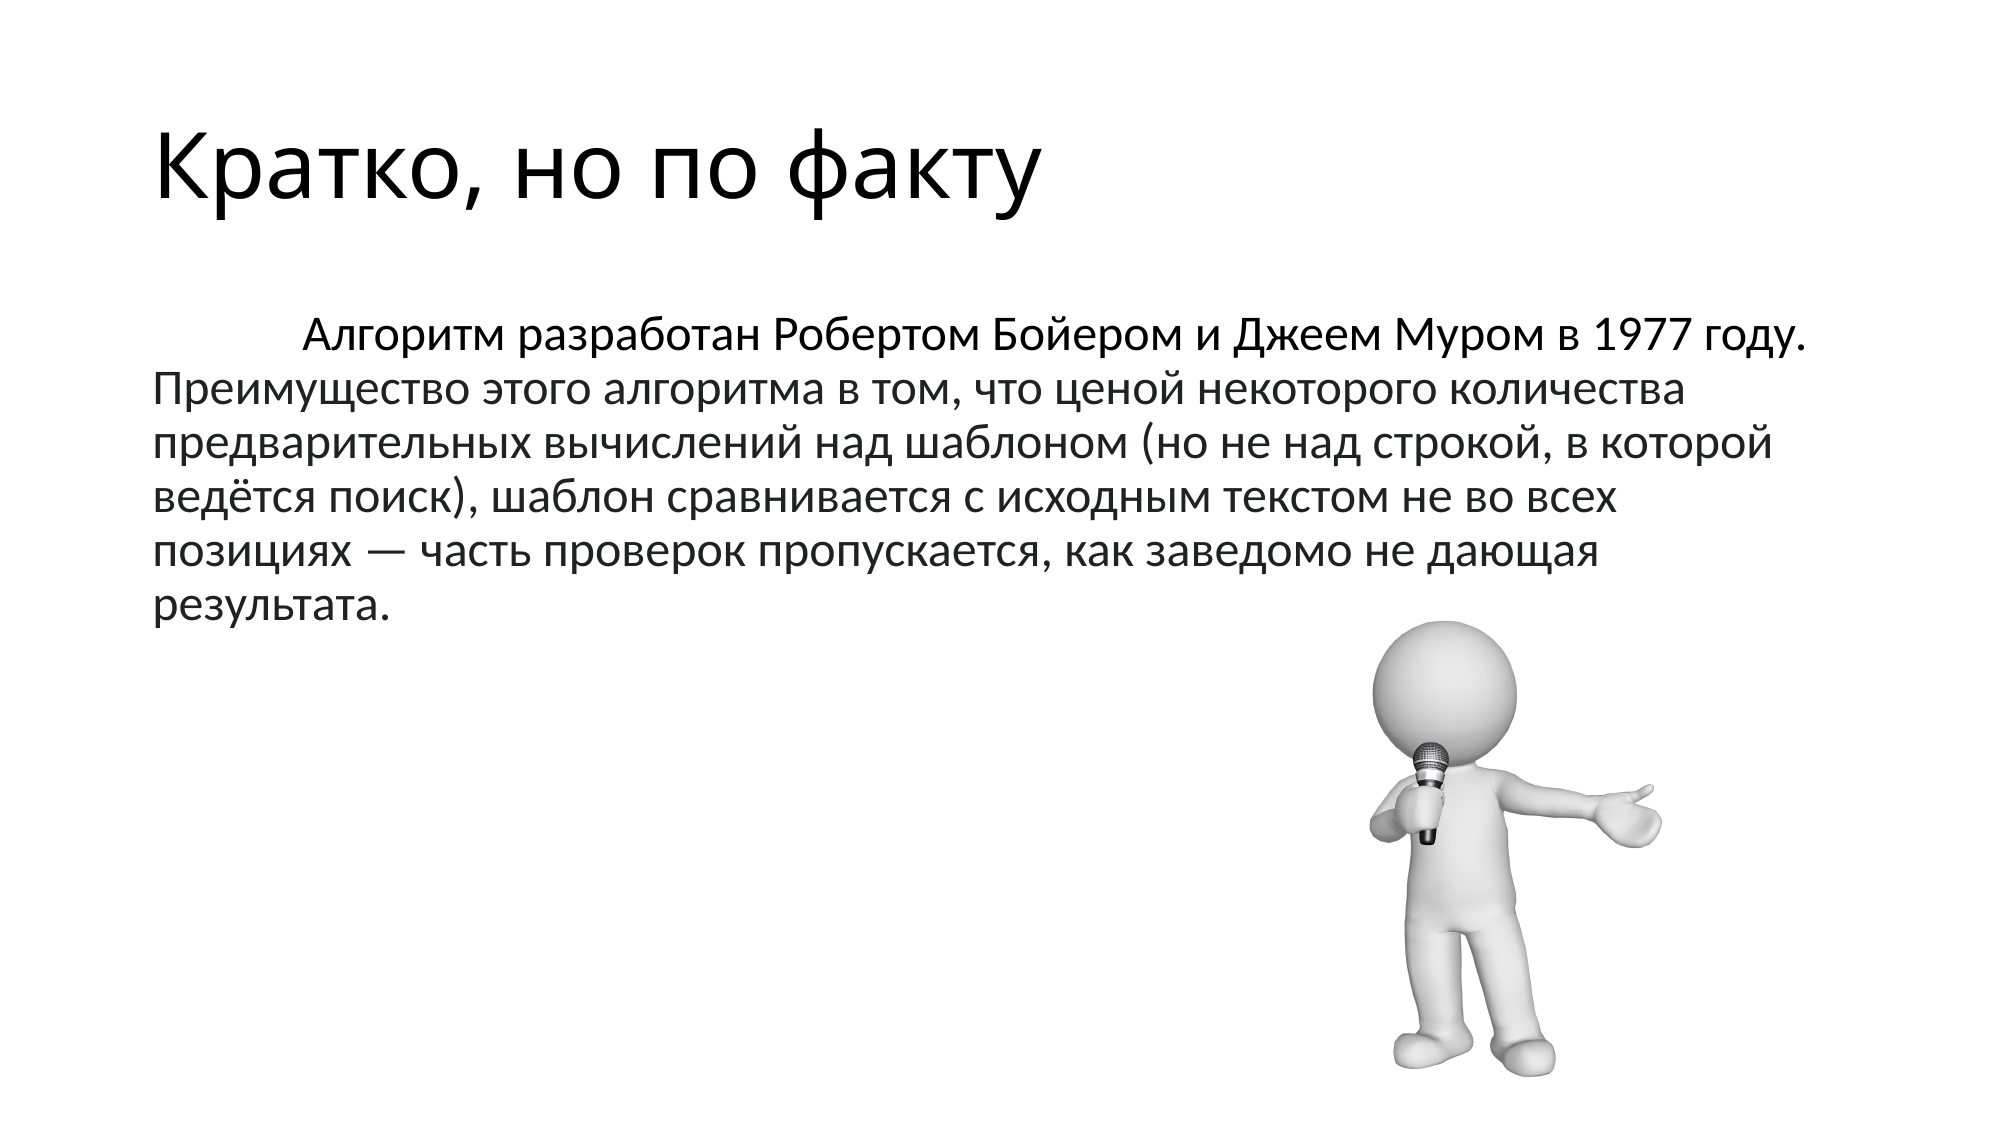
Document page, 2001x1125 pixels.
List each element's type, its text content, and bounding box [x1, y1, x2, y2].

picture [1255, 609, 1729, 1083]
title Кратко, но по факту [137, 59, 1863, 278]
list Алгоритм разработан Робертом Бойером и Джеем Муром в 1977 году. Преимущество этого алгоритма в том, что ценой некоторого количества предварительных вычислений над шаблоном (но не над строкой, в которой ведётся поиск), шаблон сравнивается с исходным текстом не во всех позициях — часть проверок пропускается, как заведомо не дающая результата. [137, 299, 1863, 1014]
